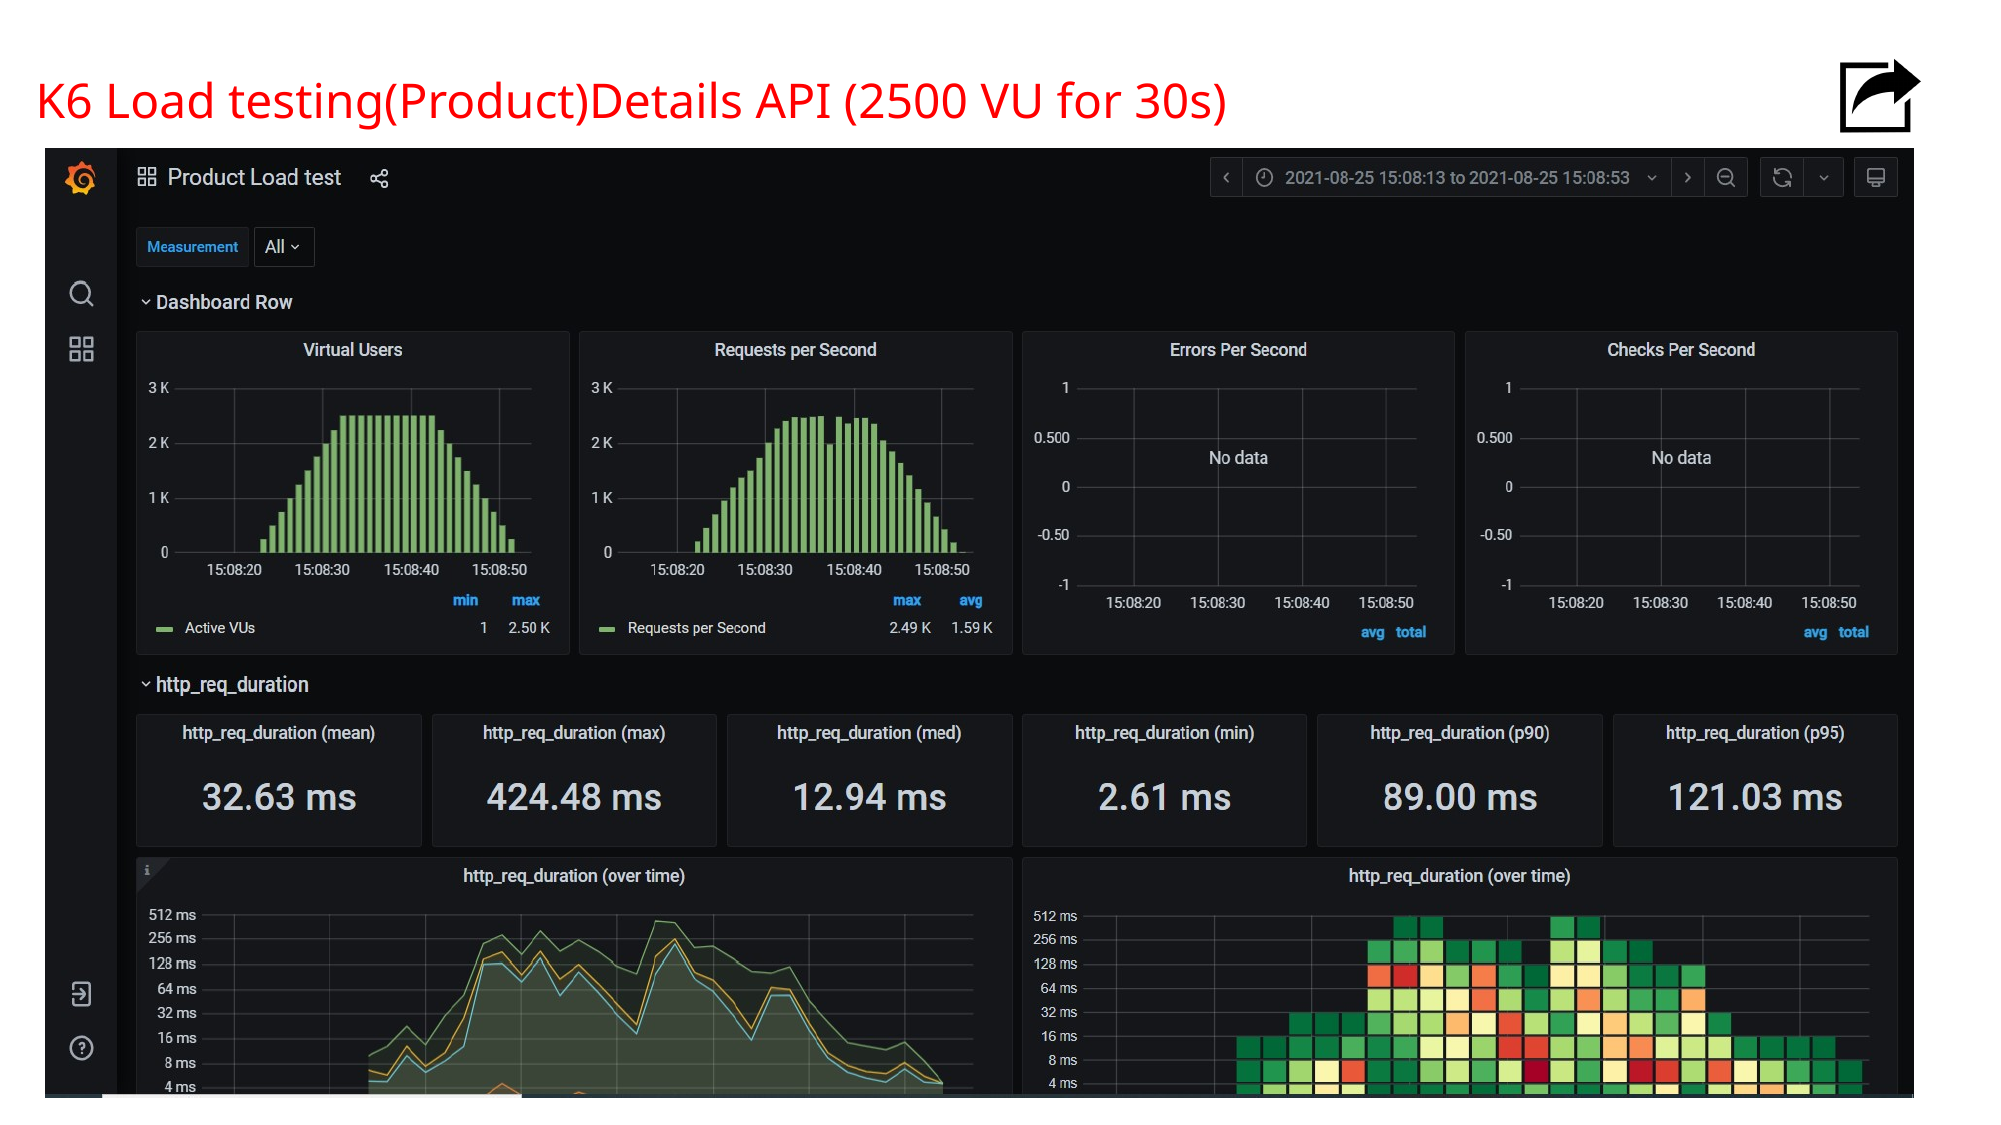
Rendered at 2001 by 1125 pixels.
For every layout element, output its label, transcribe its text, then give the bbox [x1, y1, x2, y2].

text_box K6 Load testing(Product)Details API (2500 VU for 30s) [15, 50, 1832, 148]
picture [1834, 49, 1926, 141]
picture [44, 148, 1914, 1099]
